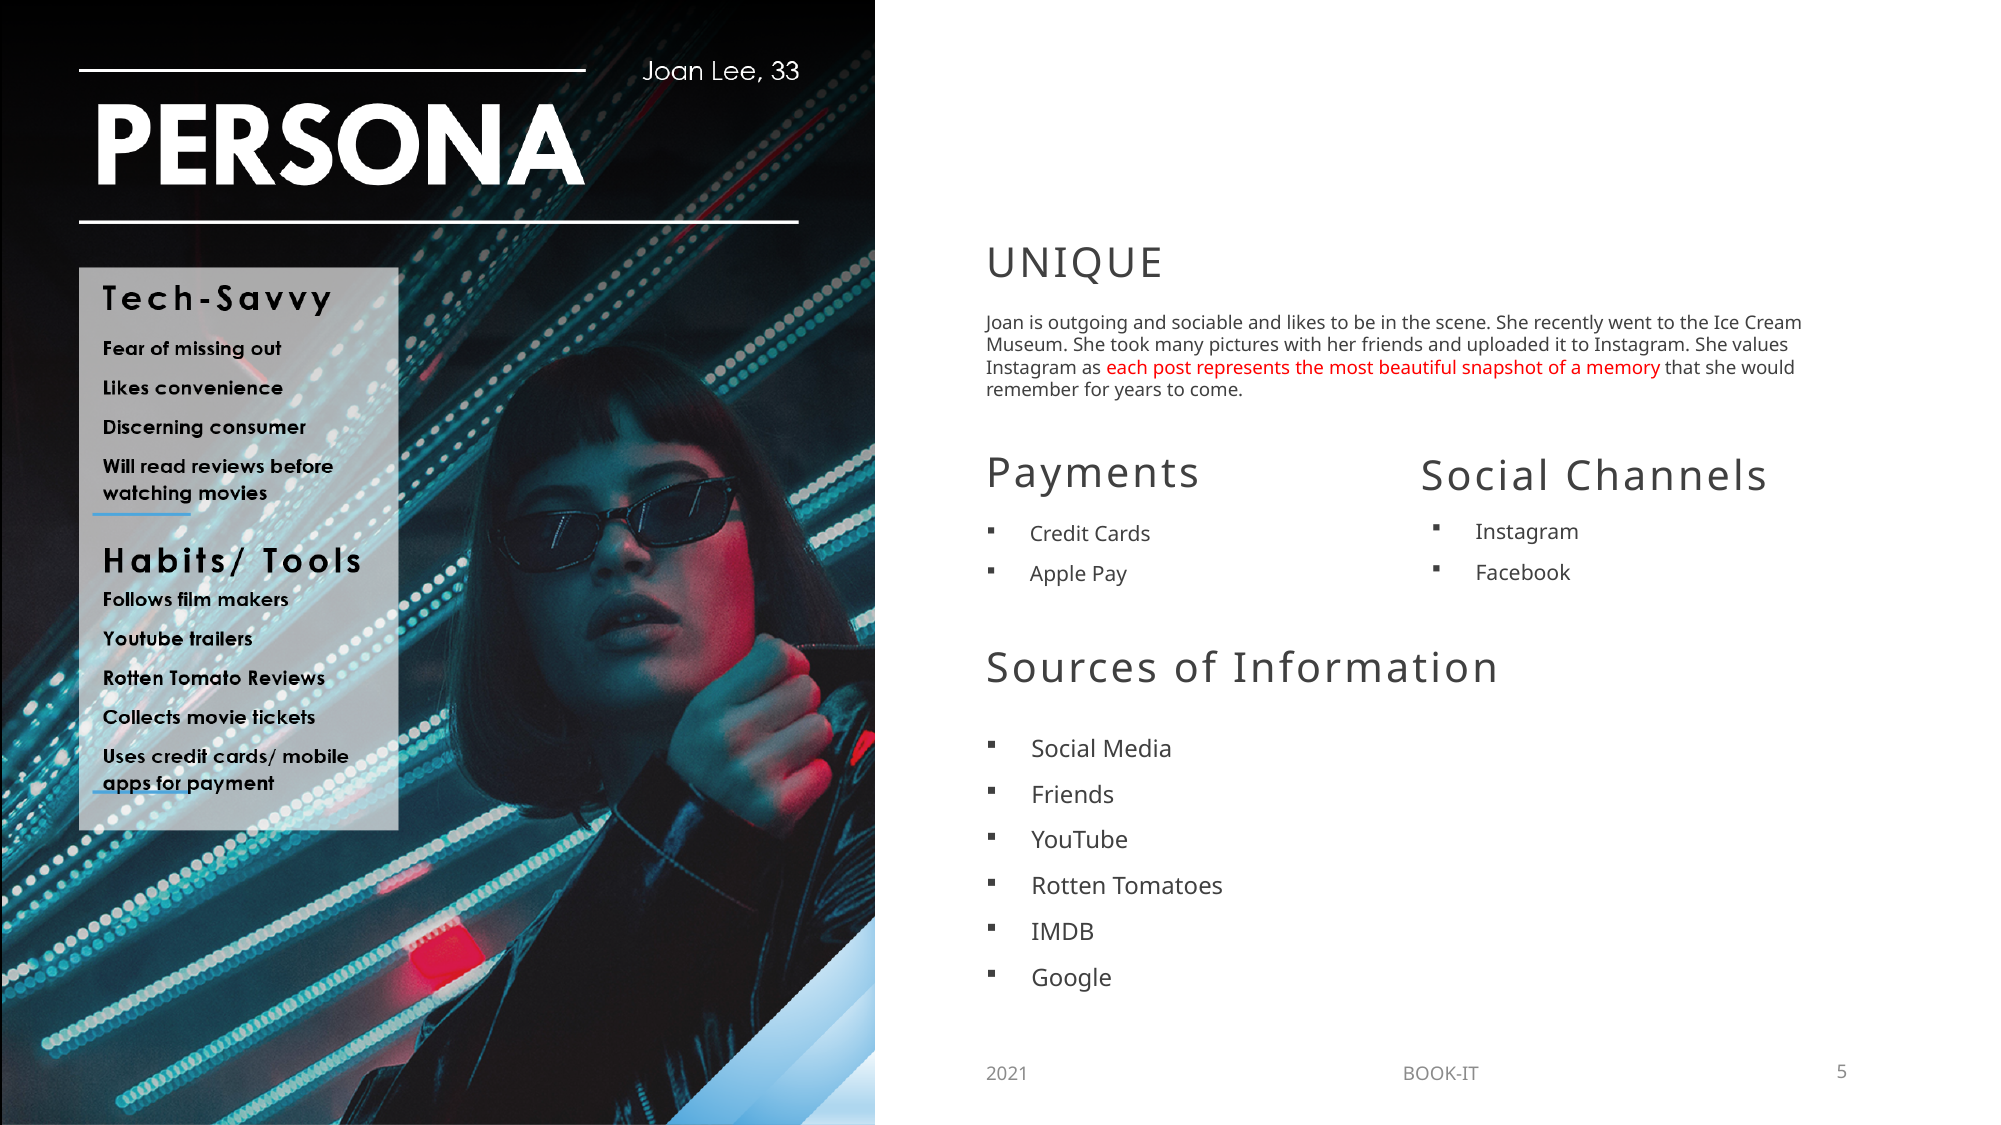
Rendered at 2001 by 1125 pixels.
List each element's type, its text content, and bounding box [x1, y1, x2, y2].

list UNIQUE [971, 234, 1863, 295]
text_box Social Channels [1405, 447, 1811, 508]
list Sources of Information [971, 638, 1863, 699]
list Credit Cards Apple Pay [971, 513, 1229, 596]
list Payments [971, 444, 1242, 505]
picture [0, 0, 875, 1125]
footer BOOK-IT [1174, 1042, 1707, 1103]
list Joan is outgoing and sociable and likes to be in the scene. She recently went to the Ice Cream Museum. She took many pictures with her friends and uploaded it to Instagram. She values Instagram as each post represents the most beautiful snapshot of a memory that she would remember for years to come. [971, 303, 1863, 410]
slide_number 5 [1755, 1042, 1863, 1103]
list Social Media Friends YouTube Rotten Tomatoes IMDB Google [971, 726, 1863, 999]
text_box Instagram Facebook [1416, 510, 1675, 593]
slide_number 2021 [971, 1042, 1127, 1103]
